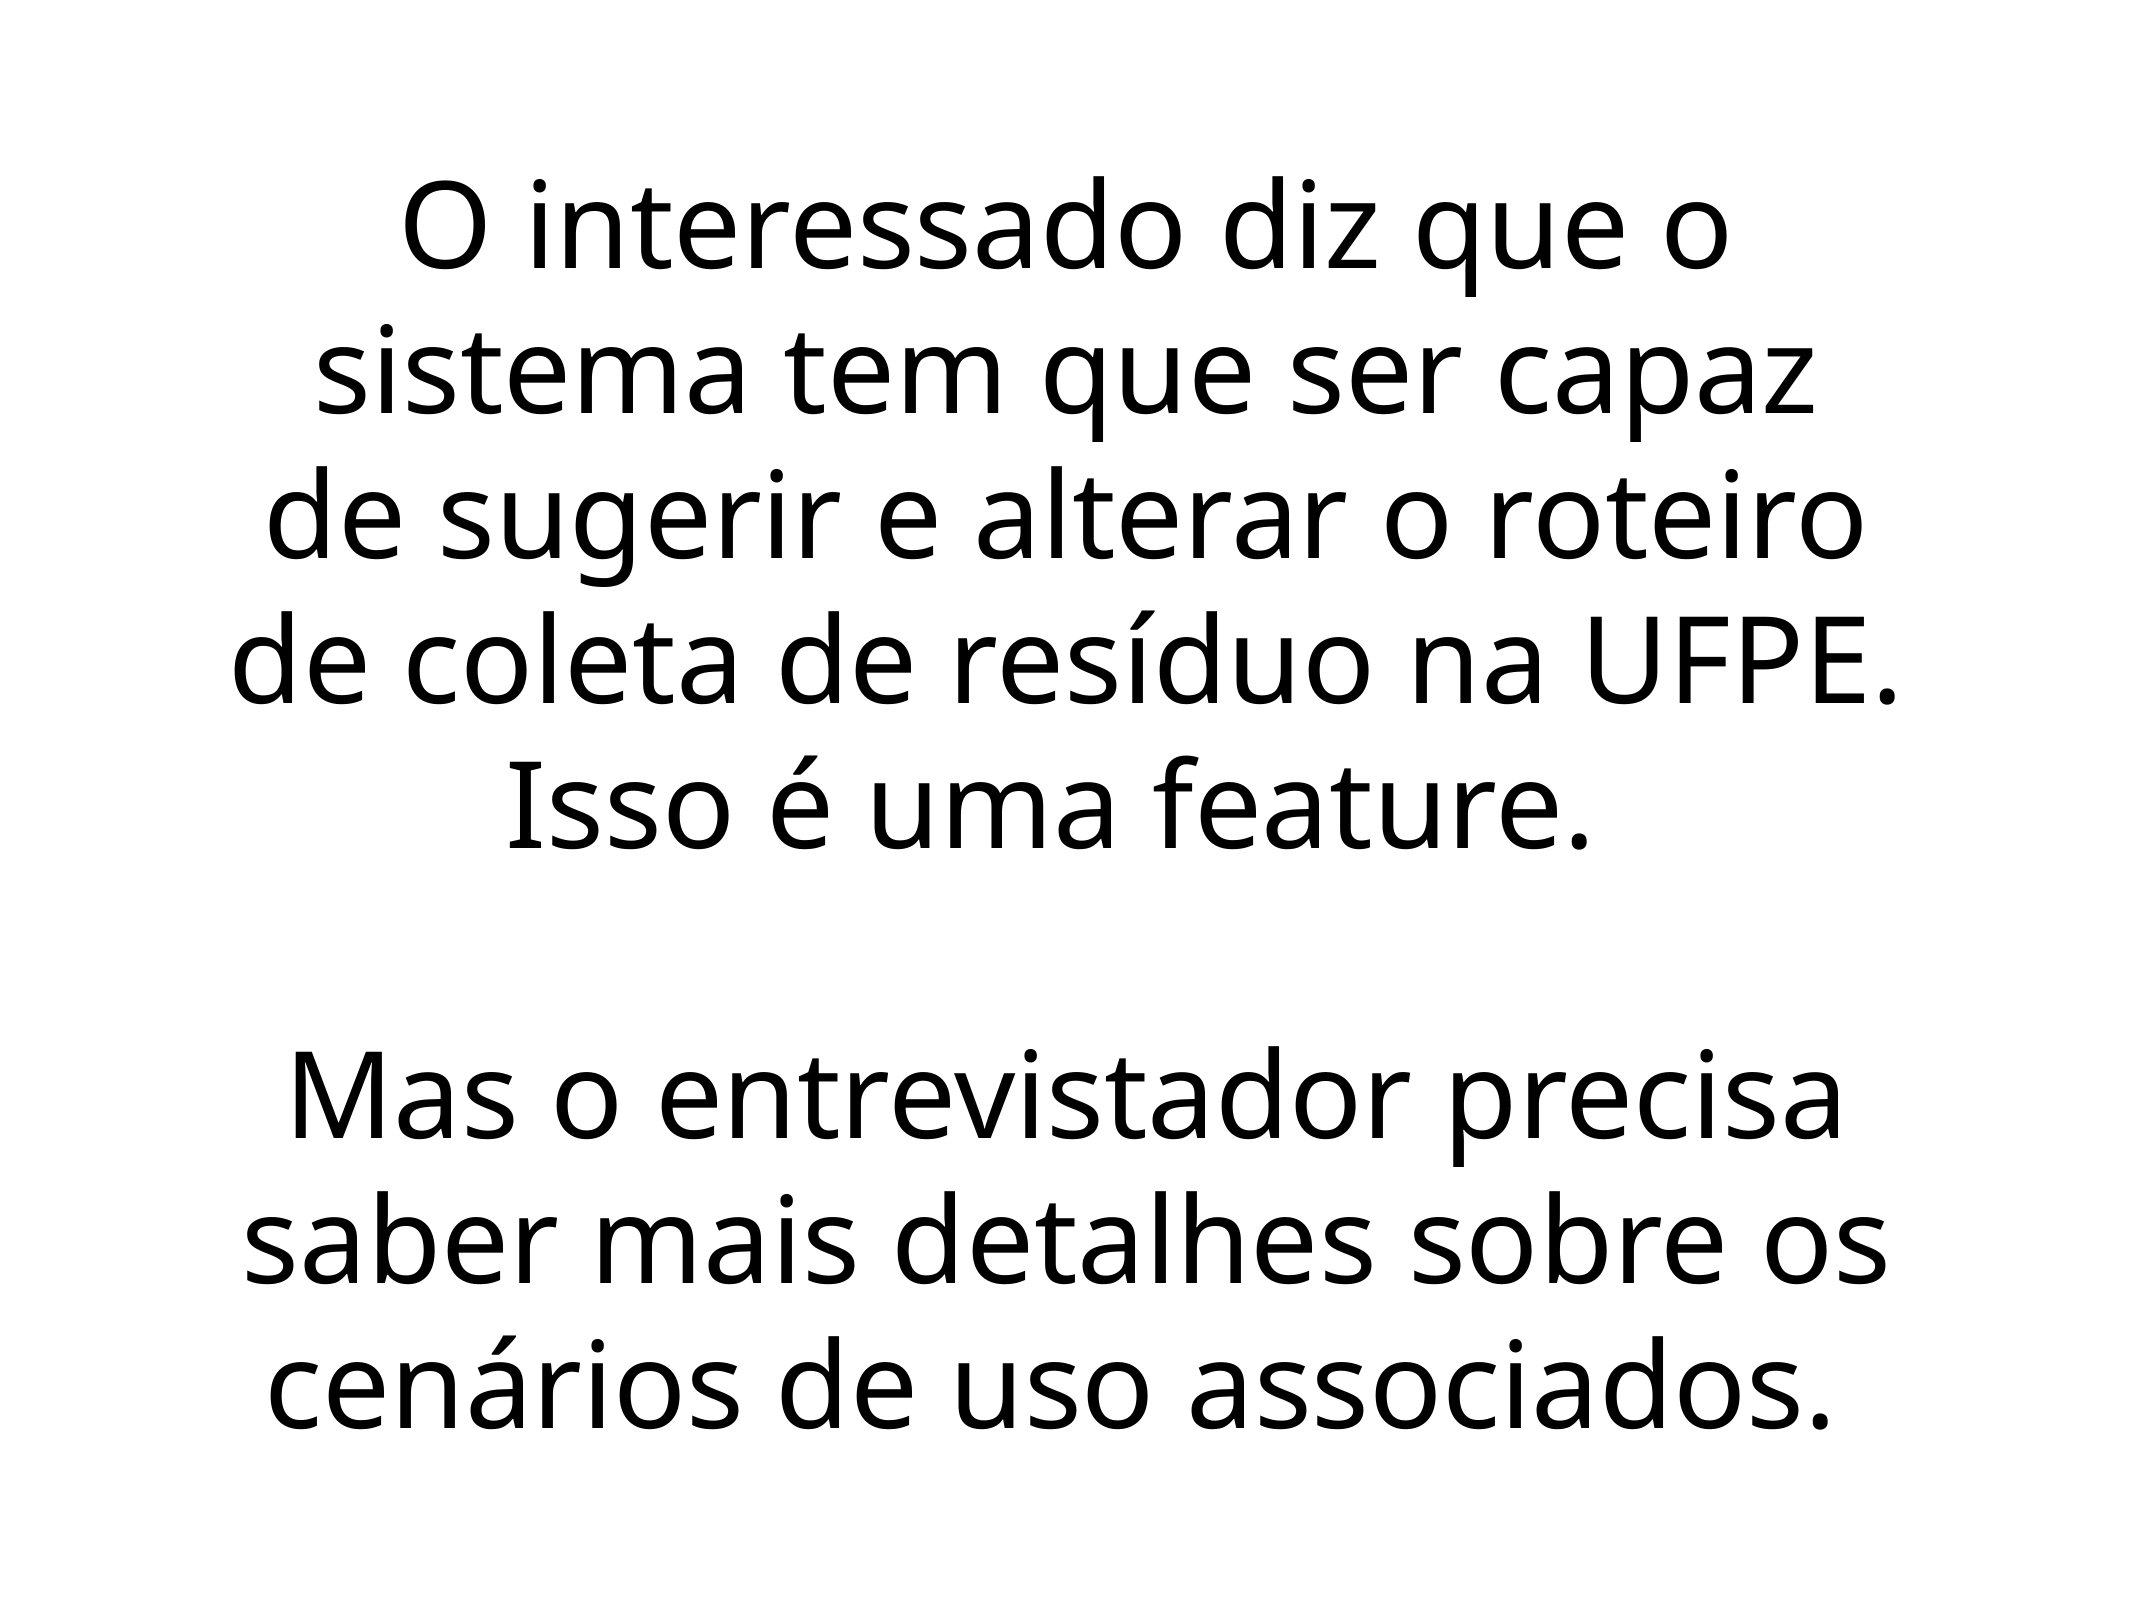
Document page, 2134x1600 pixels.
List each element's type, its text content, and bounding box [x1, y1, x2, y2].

title O interessado diz que o sistema tem que ser capaz de sugerir e alterar o roteiro de coleta de resíduo na UFPE. Isso é uma feature. Mas o entrevistador precisa saber mais detalhes sobre os cenários de uso associados. [195, 85, 1938, 1514]
